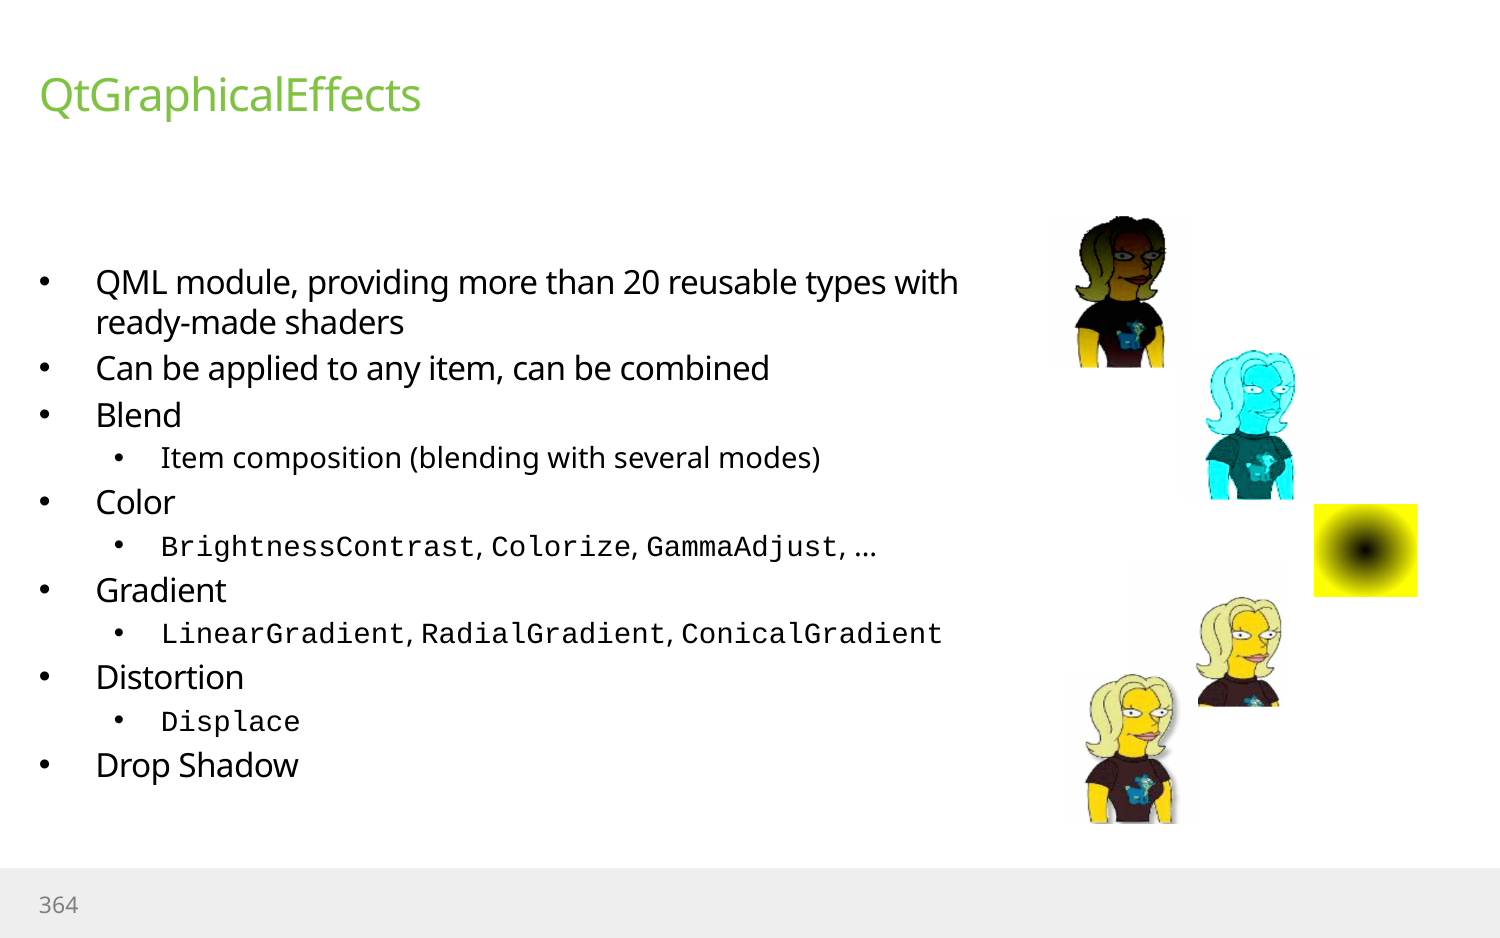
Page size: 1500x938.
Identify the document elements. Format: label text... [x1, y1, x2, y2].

picture [1051, 216, 1315, 503]
slide_number 364 [39, 892, 410, 921]
picture [1313, 504, 1417, 597]
picture [1064, 561, 1285, 825]
list QML module, providing more than 20 reusable types with ready-made shaders Can be applied to any item, can be combined Blend Item composition (blending with several modes) Color BrightnessContrast, Colorize, GammaAdjust, … Gradient LinearGradient, RadialGradient, ConicalGradient Distortion Displace Drop Shadow [39, 261, 1024, 824]
title QtGraphicalEffects [39, 66, 1052, 196]
